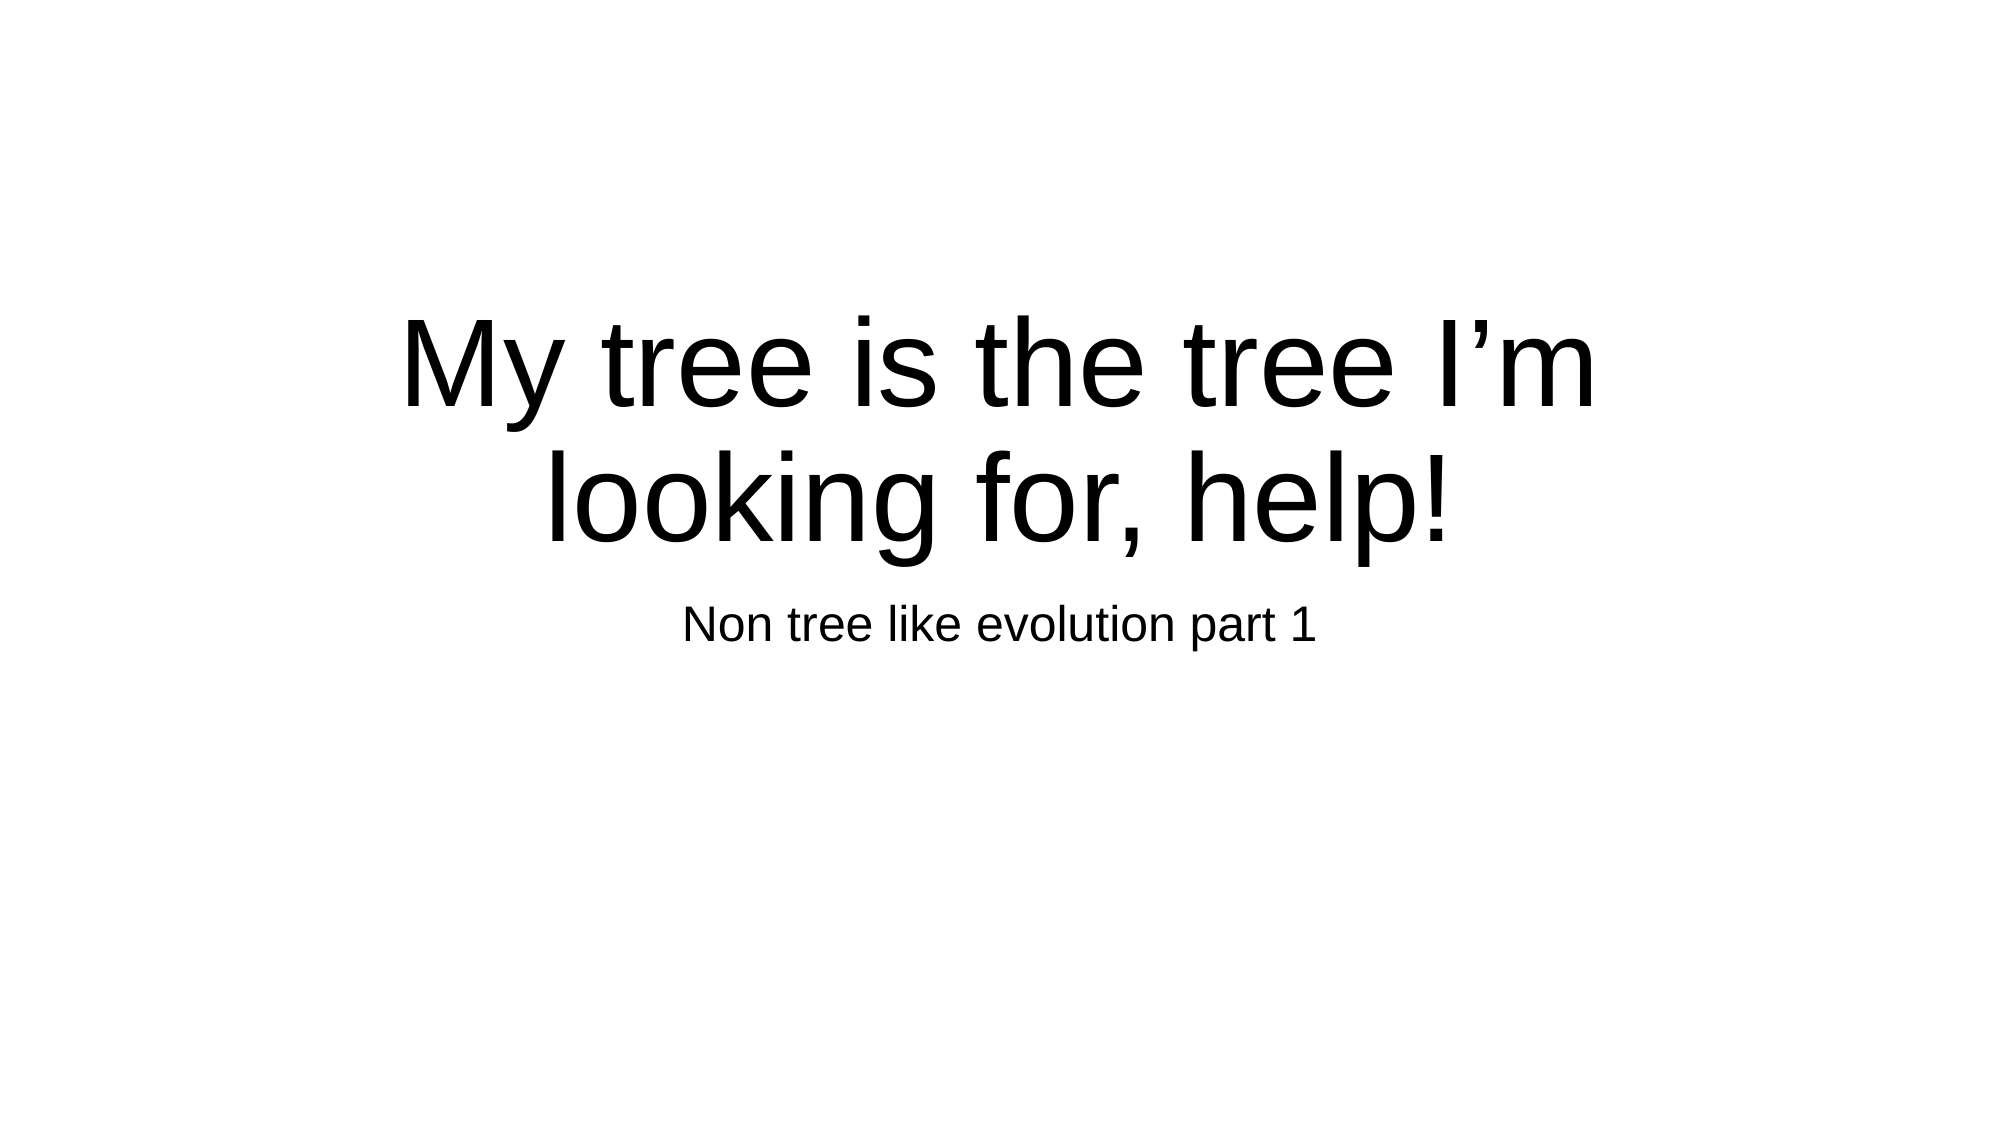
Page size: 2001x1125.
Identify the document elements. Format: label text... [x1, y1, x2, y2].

subtitle Non tree like evolution part 1 [249, 590, 1750, 863]
title My tree is the tree I’m looking for, help! [249, 184, 1750, 576]
